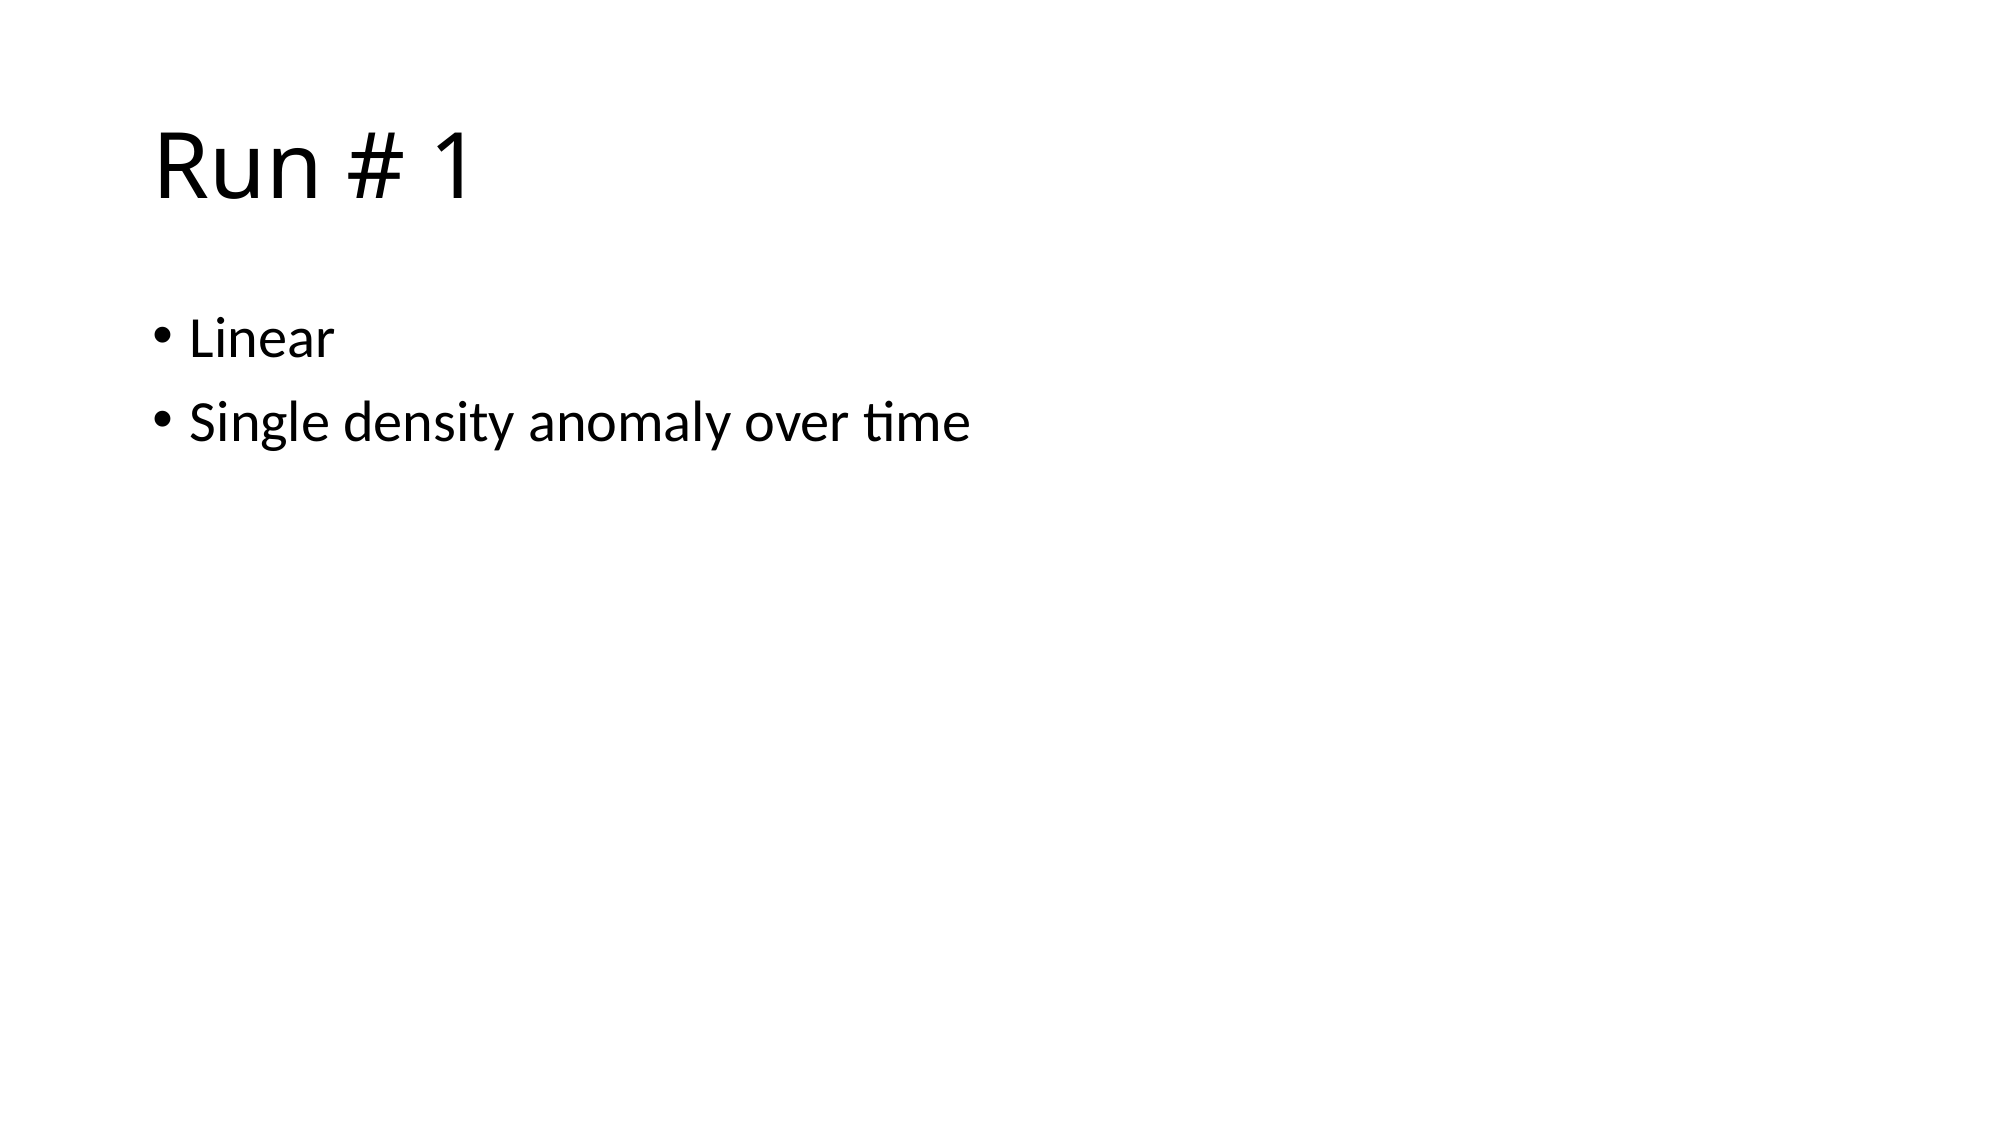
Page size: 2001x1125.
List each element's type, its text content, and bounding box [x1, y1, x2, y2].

list Linear Single density anomaly over time [137, 299, 1863, 1014]
title Run # 1 [137, 59, 1863, 278]
